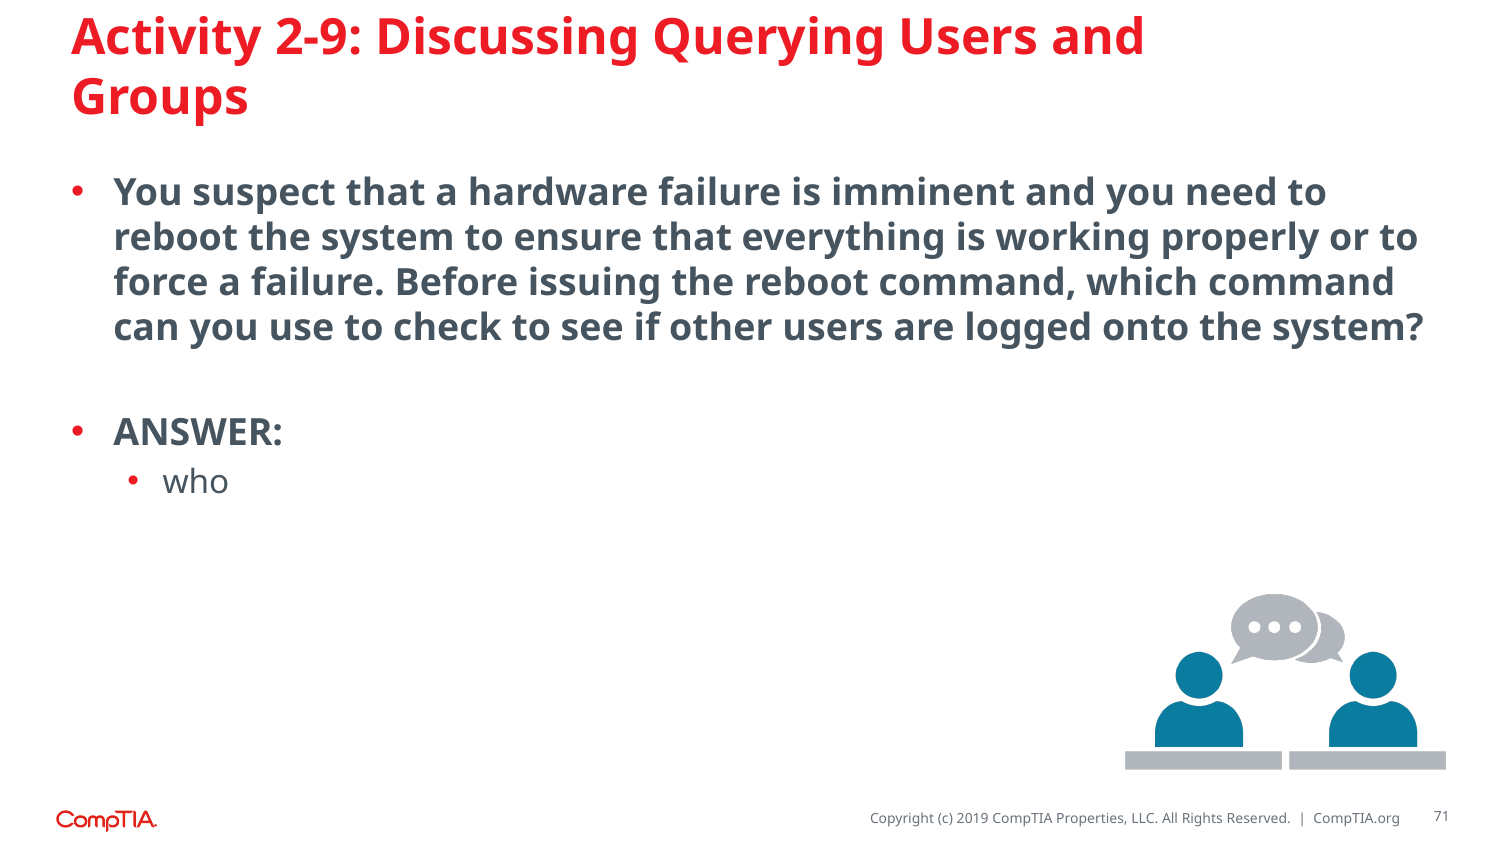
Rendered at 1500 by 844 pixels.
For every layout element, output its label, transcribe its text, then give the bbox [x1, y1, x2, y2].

list You suspect that a hardware failure is imminent and you need to reboot the system to ensure that everything is working properly or to force a failure. Before issuing the reboot command, which command can you use to check to see if other users are logged onto the system? ANSWER: who [56, 160, 1444, 768]
title Activity 2-9: Discussing Querying Users and Groups [56, 12, 1350, 117]
slide_number 71 [1407, 800, 1450, 835]
picture [1124, 593, 1446, 770]
